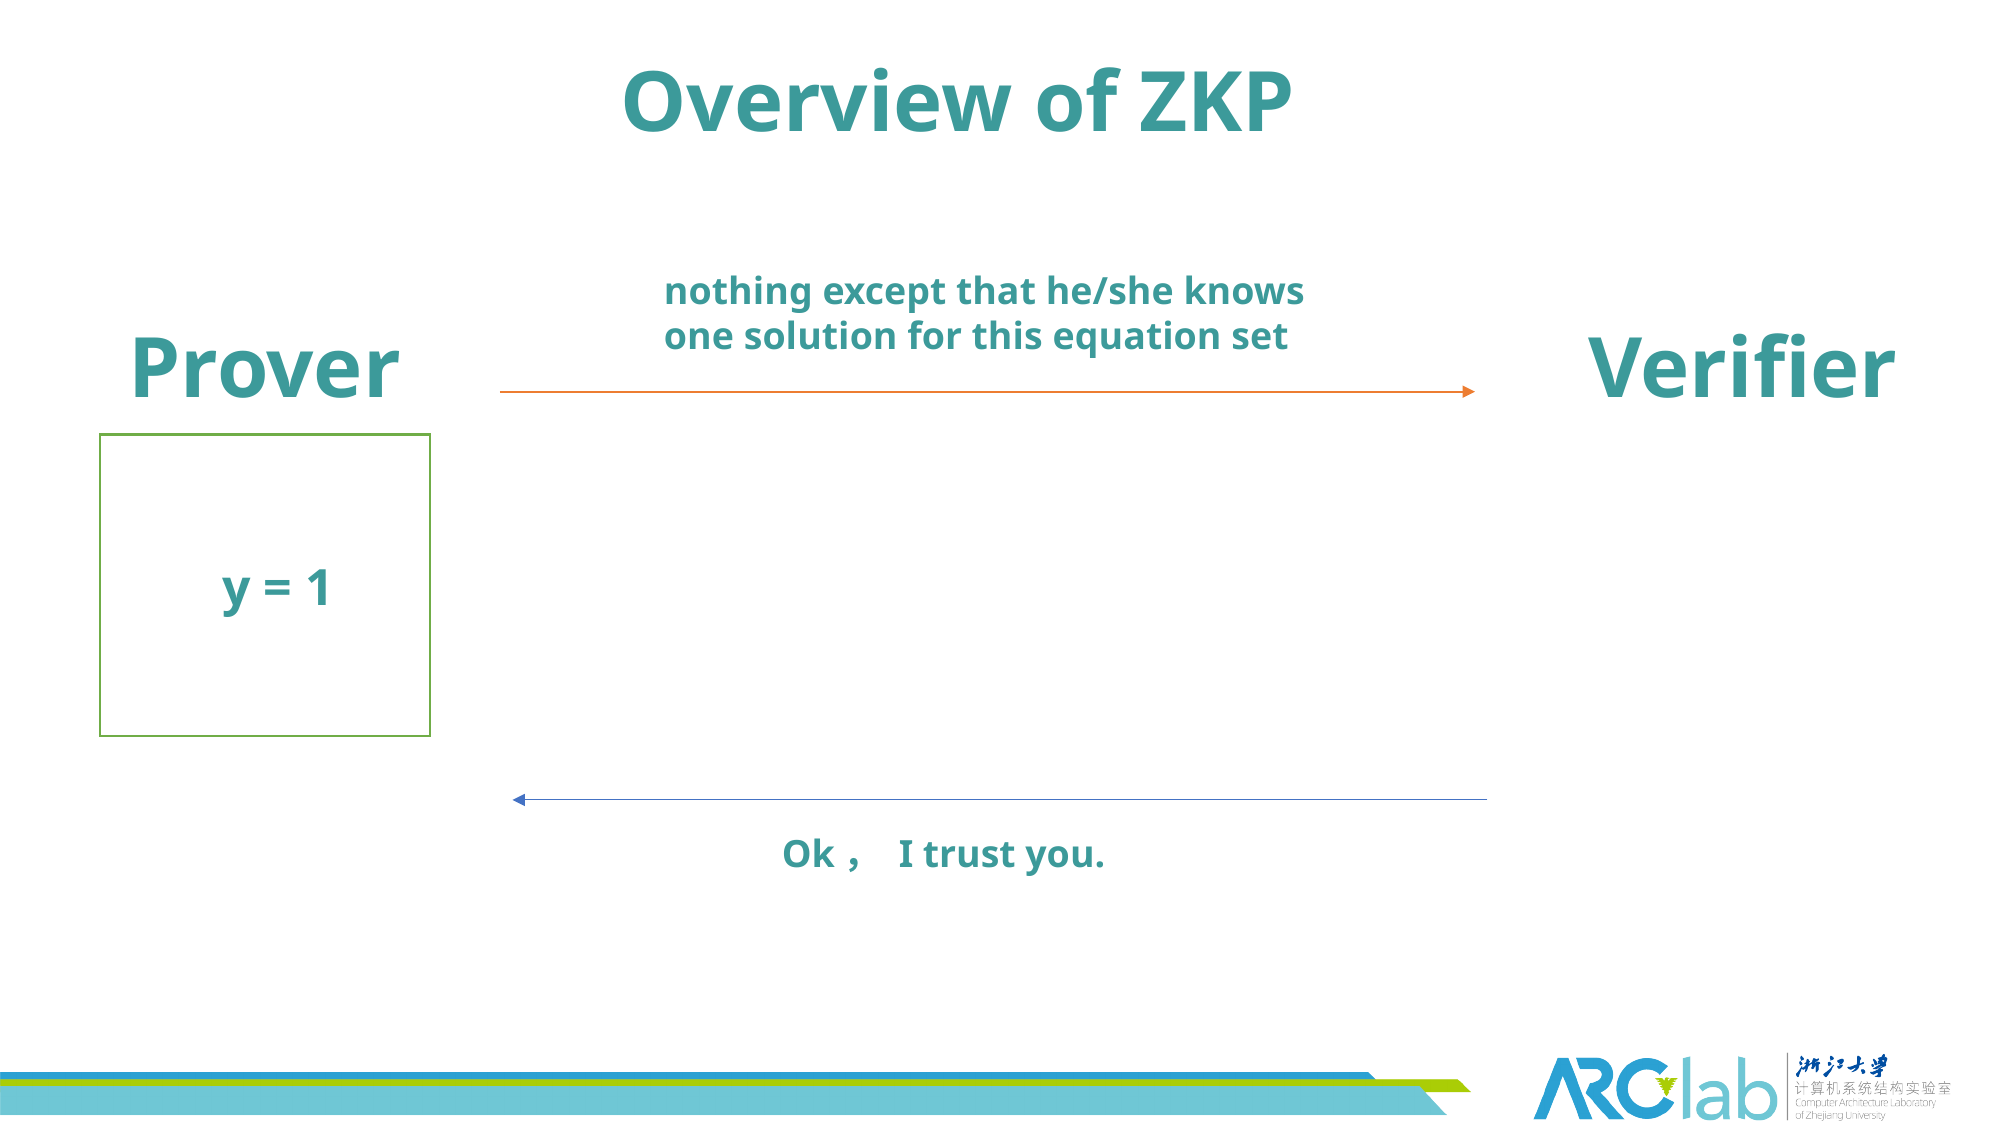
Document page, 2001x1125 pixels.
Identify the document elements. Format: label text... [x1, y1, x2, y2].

picture [0, 73, 2000, 1125]
text_box Overview of ZKP [566, 40, 1311, 73]
